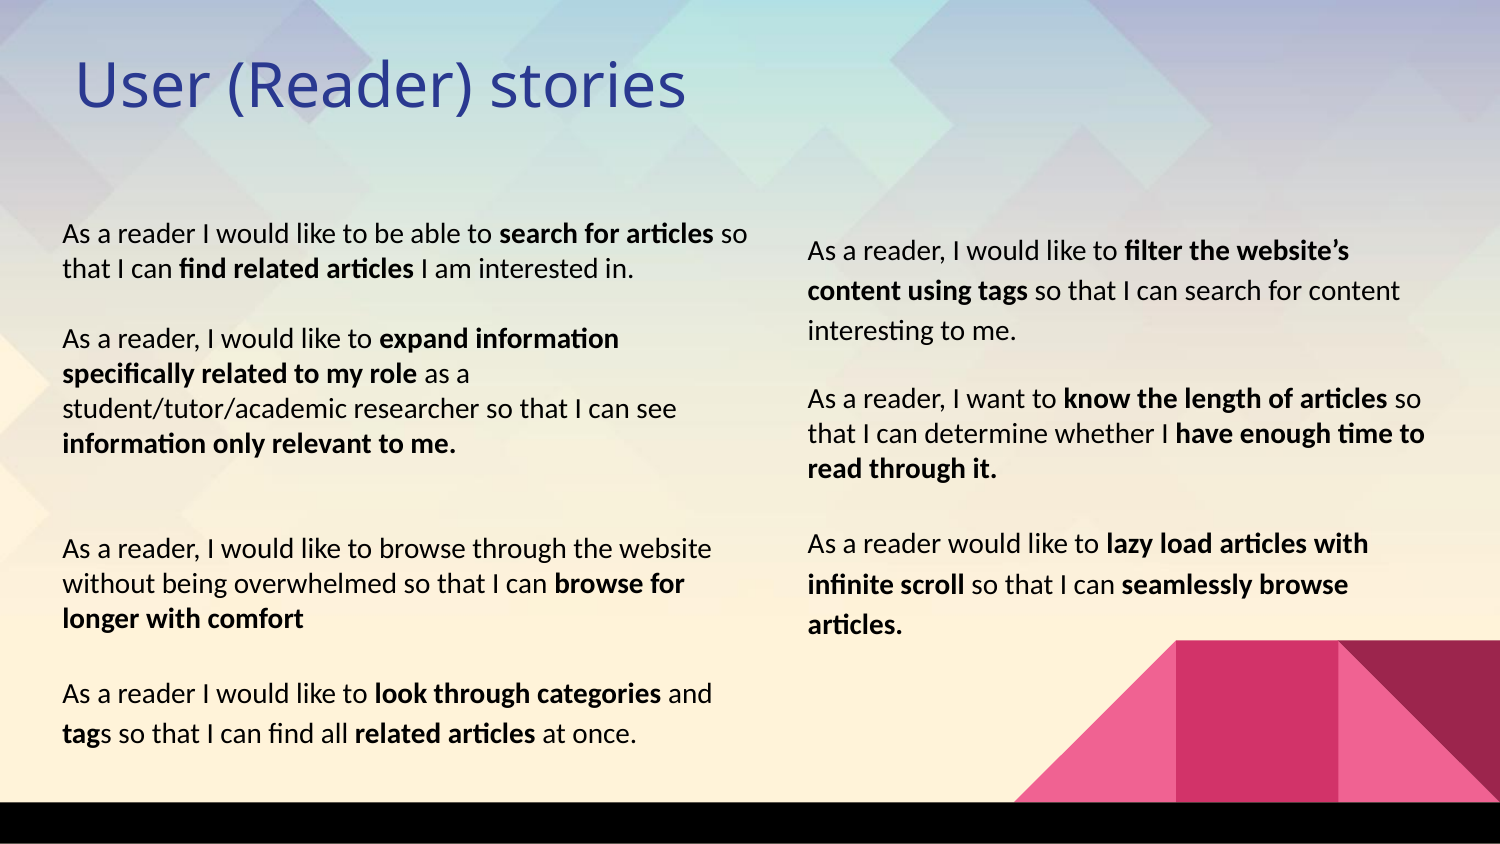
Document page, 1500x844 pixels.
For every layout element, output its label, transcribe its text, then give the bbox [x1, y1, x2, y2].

text_box User (Reader) stories [60, 30, 1458, 130]
text_box As a reader, I would like to filter the website’s content using tags so that I can search for content interesting to me. As a reader, I want to know the length of articles so that I can determine whether I have enough time to read through it. As a reader would like to lazy load articles with infinite scroll so that I can seamlessly browse articles. [792, 211, 1449, 678]
picture [0, 0, 1500, 802]
text_box As a reader I would like to be able to search for articles so that I can find related articles I am interested in. As a reader, I would like to expand information specifically related to my role as a student/tutor/academic researcher so that I can see information only relevant to me. As a reader, I would like to browse through the website without being overwhelmed so that I can browse for longer with comfort As a reader I would like to look through categories and tags so that I can find all related articles at once. [47, 129, 772, 678]
